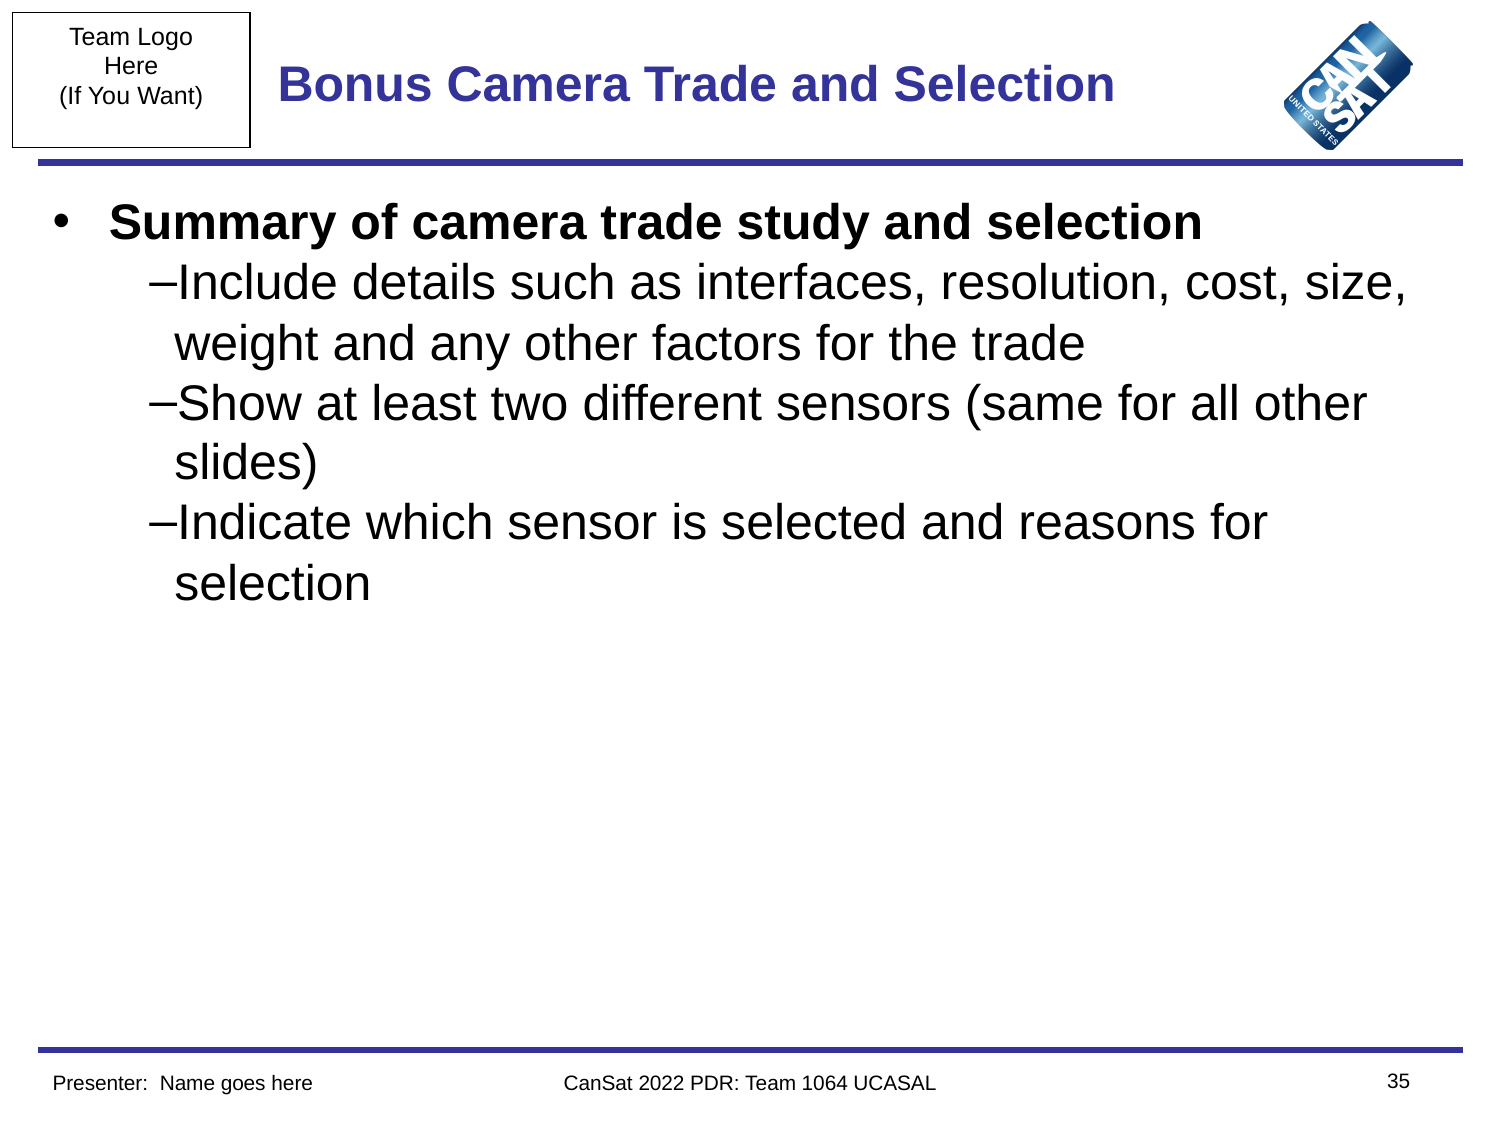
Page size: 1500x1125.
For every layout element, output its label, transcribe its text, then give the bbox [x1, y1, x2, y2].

footer CanSat 2022 PDR: Team 1064 UCASAL [450, 1062, 1050, 1103]
picture [1284, 21, 1413, 150]
text_box Presenter: Name goes here [37, 1062, 413, 1103]
slide_number ‹#› [1312, 1059, 1425, 1100]
title Bonus Camera Trade and Selection [262, 12, 1238, 150]
list Summary of camera trade study and selection Include details such as interfaces, resolution, cost, size, weight and any other factors for the trade Show at least two different sensors (same for all other slides) Indicate which sensor is selected and reasons for selection [37, 174, 1463, 1025]
